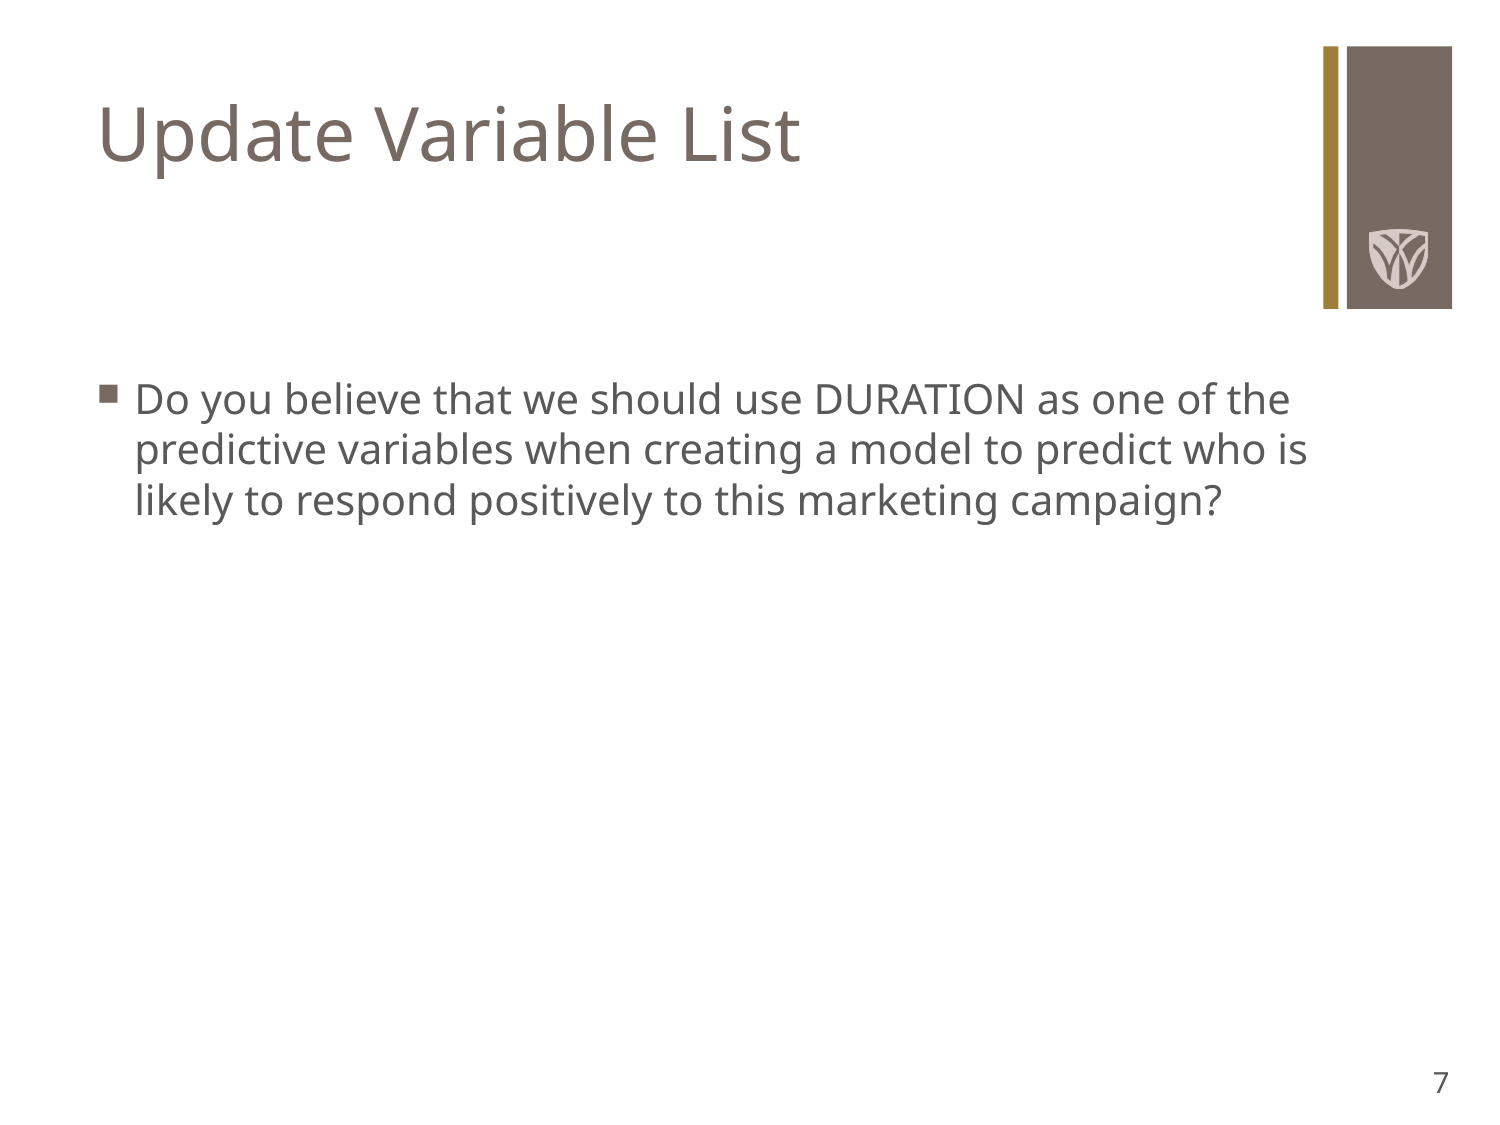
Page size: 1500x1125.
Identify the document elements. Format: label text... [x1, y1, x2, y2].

list Do you believe that we should use DURATION as one of the predictive variables when creating a model to predict who is likely to respond positively to this marketing campaign? [81, 365, 1407, 725]
title Update Variable List [81, 79, 1322, 263]
slide_number 7 [1373, 1054, 1465, 1115]
